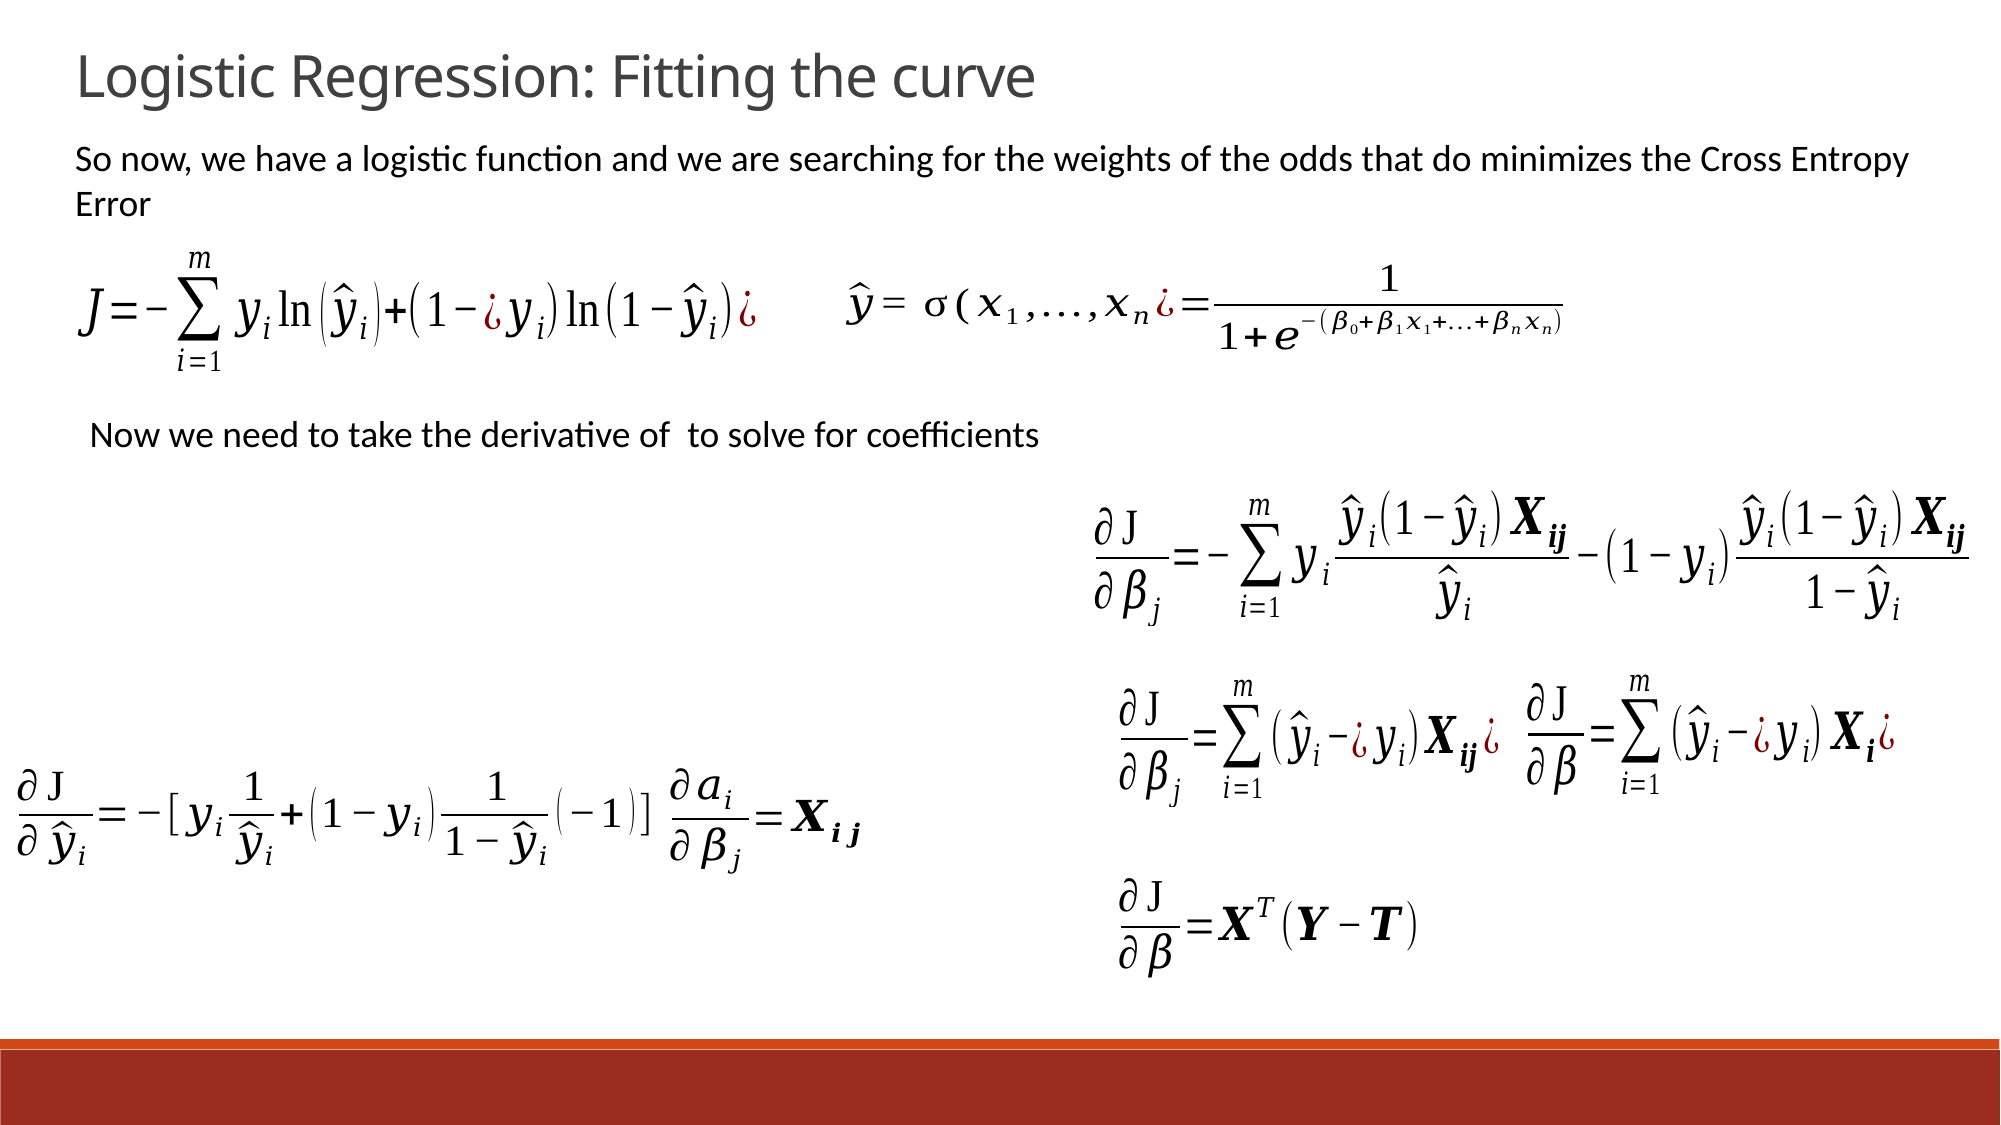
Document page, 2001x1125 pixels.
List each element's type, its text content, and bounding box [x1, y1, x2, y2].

text_box Logistic Regression: Fitting the curve [60, 44, 1908, 117]
text_box So now, we have a logistic function and we are searching for the weights of the odds that do minimizes the Cross Entropy Error [60, 126, 1972, 232]
